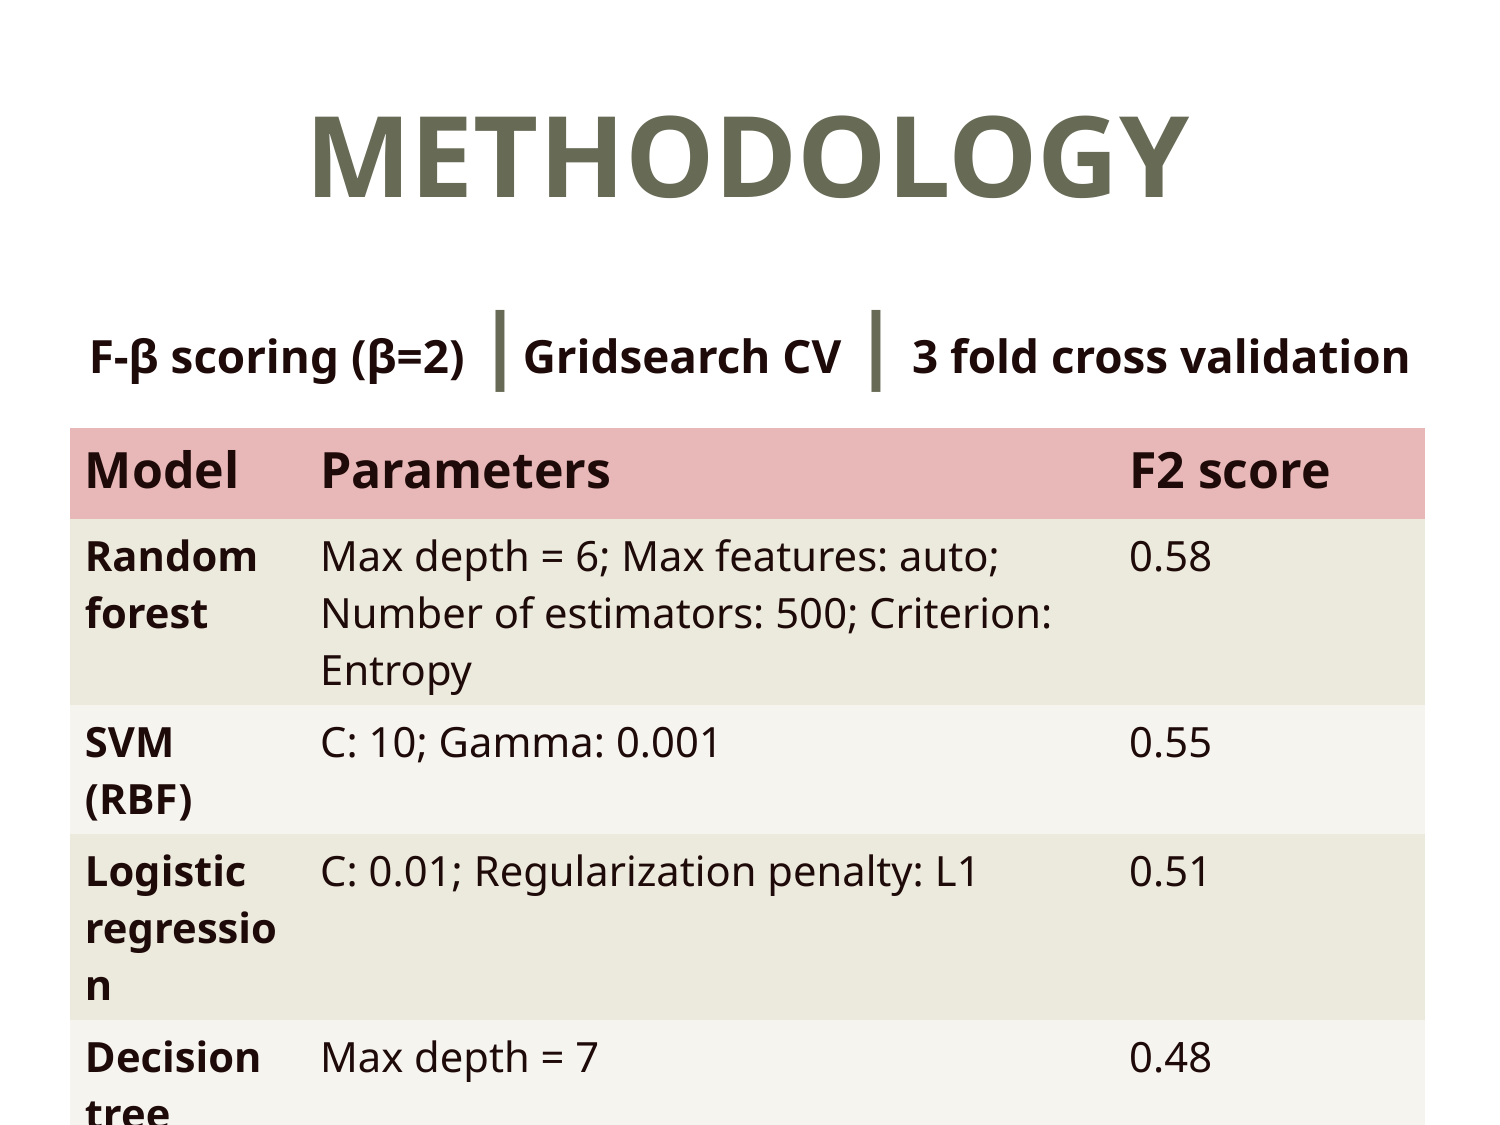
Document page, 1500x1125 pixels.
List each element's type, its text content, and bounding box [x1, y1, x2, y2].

table_cell 0.58 [1114, 519, 1425, 705]
table_cell C: 0.01; Regularization penalty: L1 [305, 834, 1114, 1020]
table_header Parameters [305, 428, 1114, 519]
table_cell Logistic regression [70, 834, 305, 1020]
table_cell Decision tree [70, 1020, 305, 1125]
table_cell Max depth = 6; Max features: auto; Number of estimators: 500; Criterion: Entropy [305, 519, 1114, 705]
title Methodology [69, 66, 1425, 238]
table_cell SVM (RBF) [70, 705, 305, 834]
text_box F-β scoring (β=2) |Gridsearch CV | 3 fold cross validation [0, 283, 1500, 399]
table_cell C: 10; Gamma: 0.001 [305, 705, 1114, 834]
table_cell 0.51 [1114, 834, 1425, 1020]
table_cell Random forest [70, 519, 305, 705]
table_header Model [70, 428, 305, 519]
table_header F2 score [1114, 428, 1425, 519]
table_cell 0.48 [1114, 1020, 1425, 1125]
table_cell Max depth = 7 [305, 1020, 1114, 1125]
table_cell 0.55 [1114, 705, 1425, 834]
